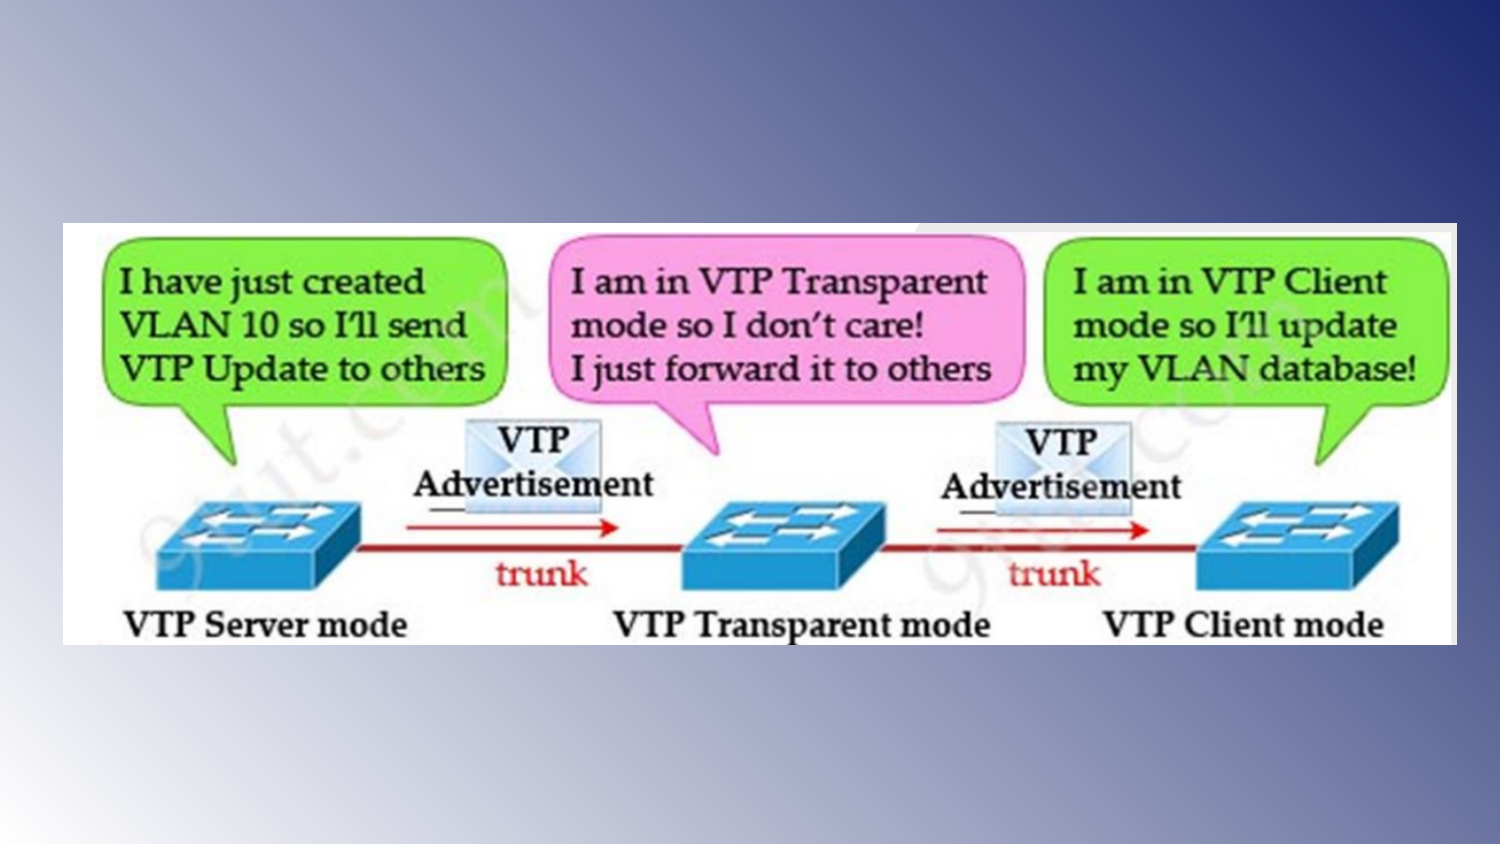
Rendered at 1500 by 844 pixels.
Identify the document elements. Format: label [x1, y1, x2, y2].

picture [62, 223, 1457, 645]
